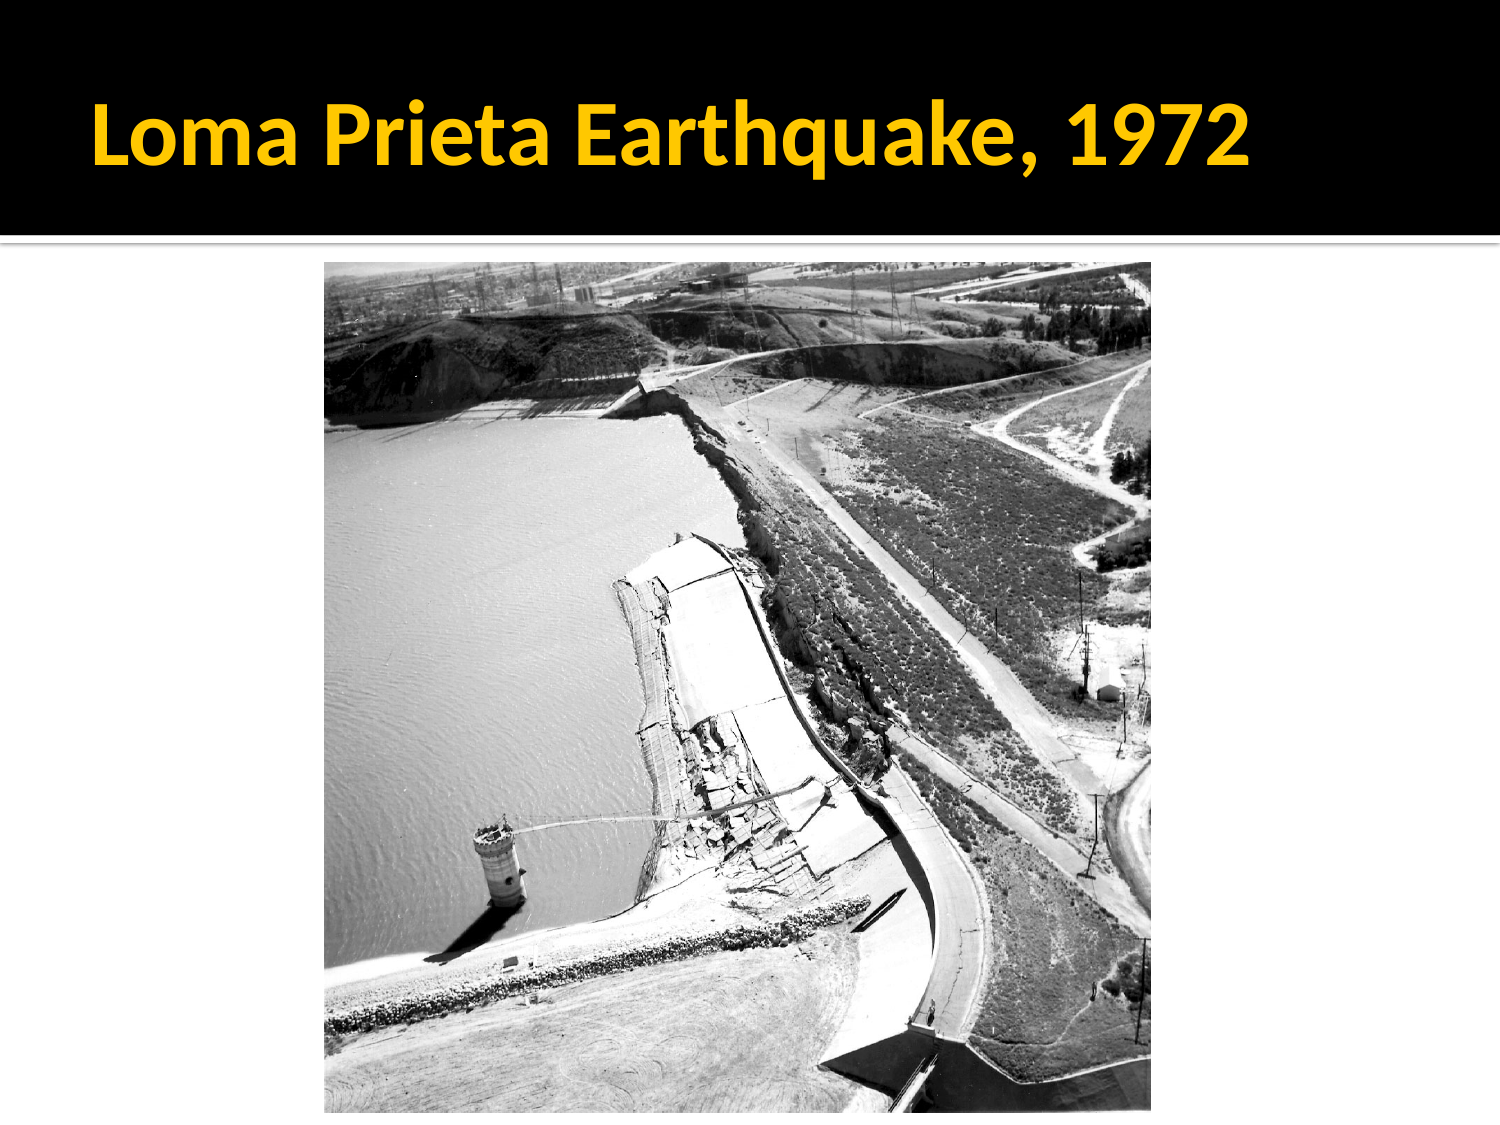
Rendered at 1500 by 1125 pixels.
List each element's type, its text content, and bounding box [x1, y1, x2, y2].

title Loma Prieta Earthquake, 1972 [75, 24, 1425, 231]
picture [324, 262, 1151, 1113]
